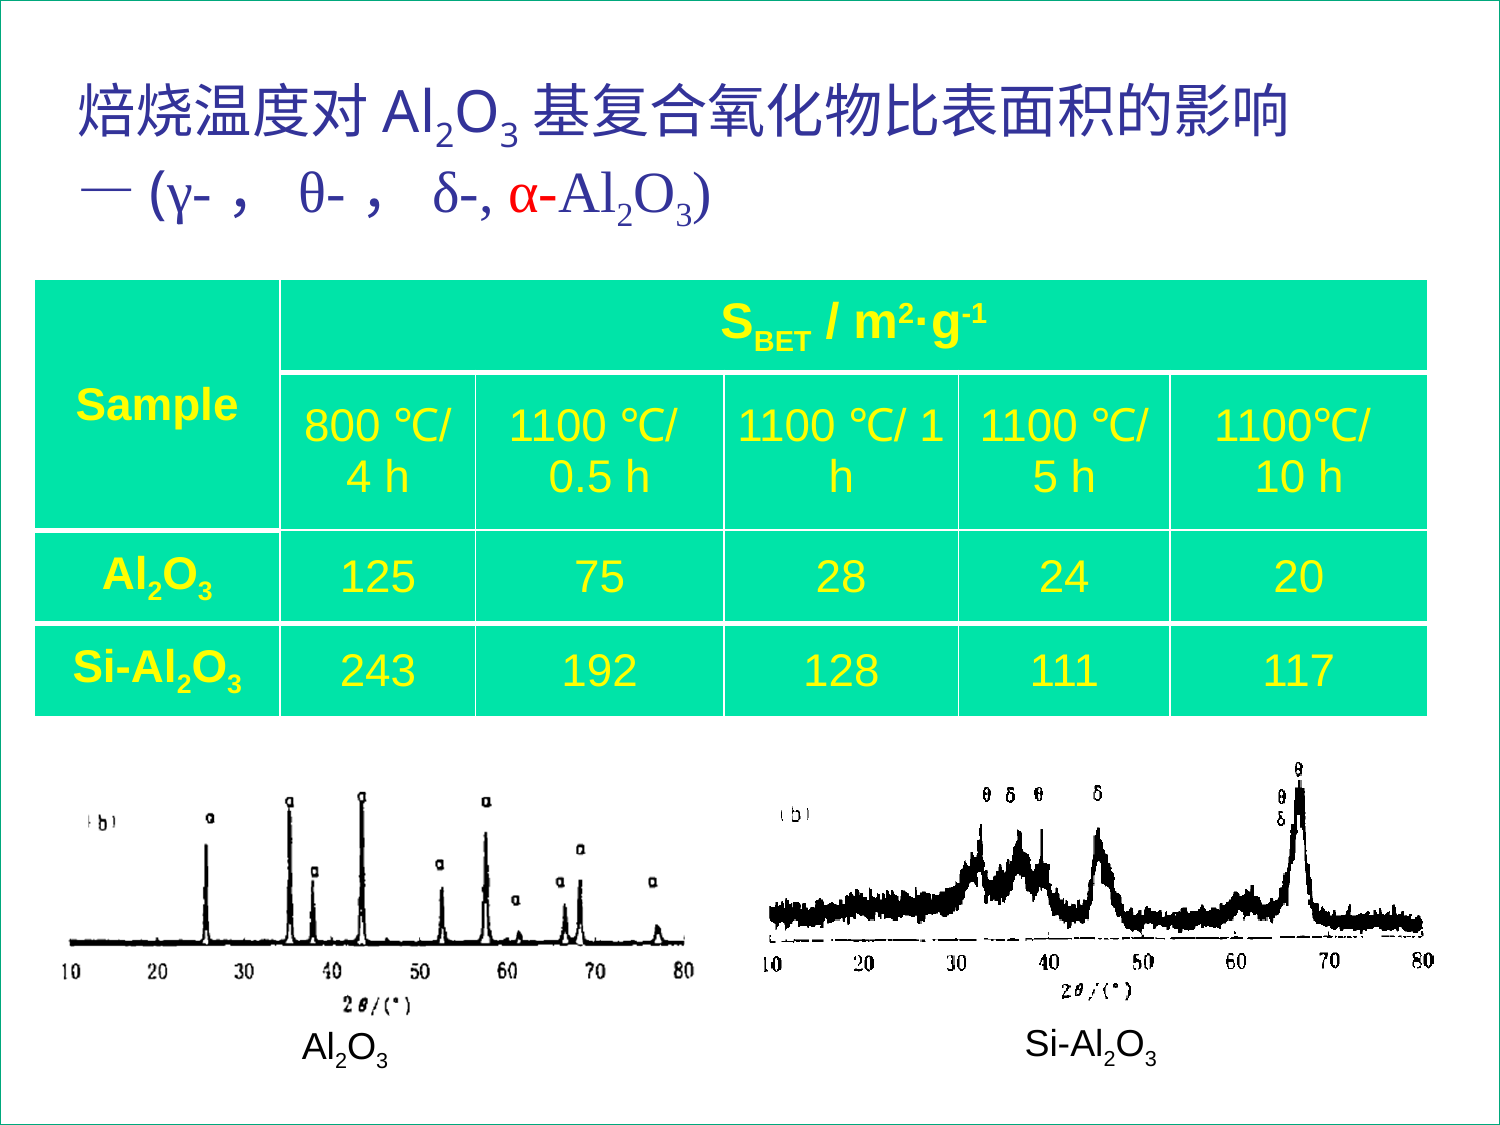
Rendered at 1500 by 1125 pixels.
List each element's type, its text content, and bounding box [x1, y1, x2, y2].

table_cell Si-Al2O3 [35, 626, 279, 716]
title 焙烧温度对Al2O3基复合氧化物比表面积的影响 —(γ-，θ-，δ-, α-Al2O3) [62, 53, 1413, 242]
table_cell 117 [1171, 626, 1427, 716]
text_box [0, 0, 1500, 1125]
table_cell Al2O3 [35, 533, 279, 621]
text_box Si-Al2O3 [1009, 1012, 1172, 1123]
picture [738, 748, 1444, 1012]
text_box Al2O3 [287, 1034, 404, 1125]
table_cell 800 ℃/ 4 h [281, 375, 475, 529]
table_cell 24 [959, 531, 1169, 621]
table_cell 128 [725, 626, 958, 716]
table_cell 20 [1171, 531, 1427, 621]
table_cell 243 [281, 626, 475, 716]
table_cell 75 [476, 531, 723, 621]
table_cell 1100 ℃/ 5 h [959, 375, 1169, 529]
table_cell 125 [281, 531, 475, 621]
table_cell 111 [959, 626, 1169, 716]
table_header Sample [35, 280, 279, 528]
table_header SBET / m2·g-1 [281, 280, 1427, 370]
picture [33, 748, 703, 1034]
table_cell 28 [725, 531, 958, 621]
table_cell 192 [476, 626, 723, 716]
table_cell 1100 ℃/ 0.5 h [476, 375, 723, 529]
table_cell 1100 ℃/ 1 h [725, 375, 958, 529]
table_cell 1100℃/ 10 h [1171, 375, 1427, 529]
